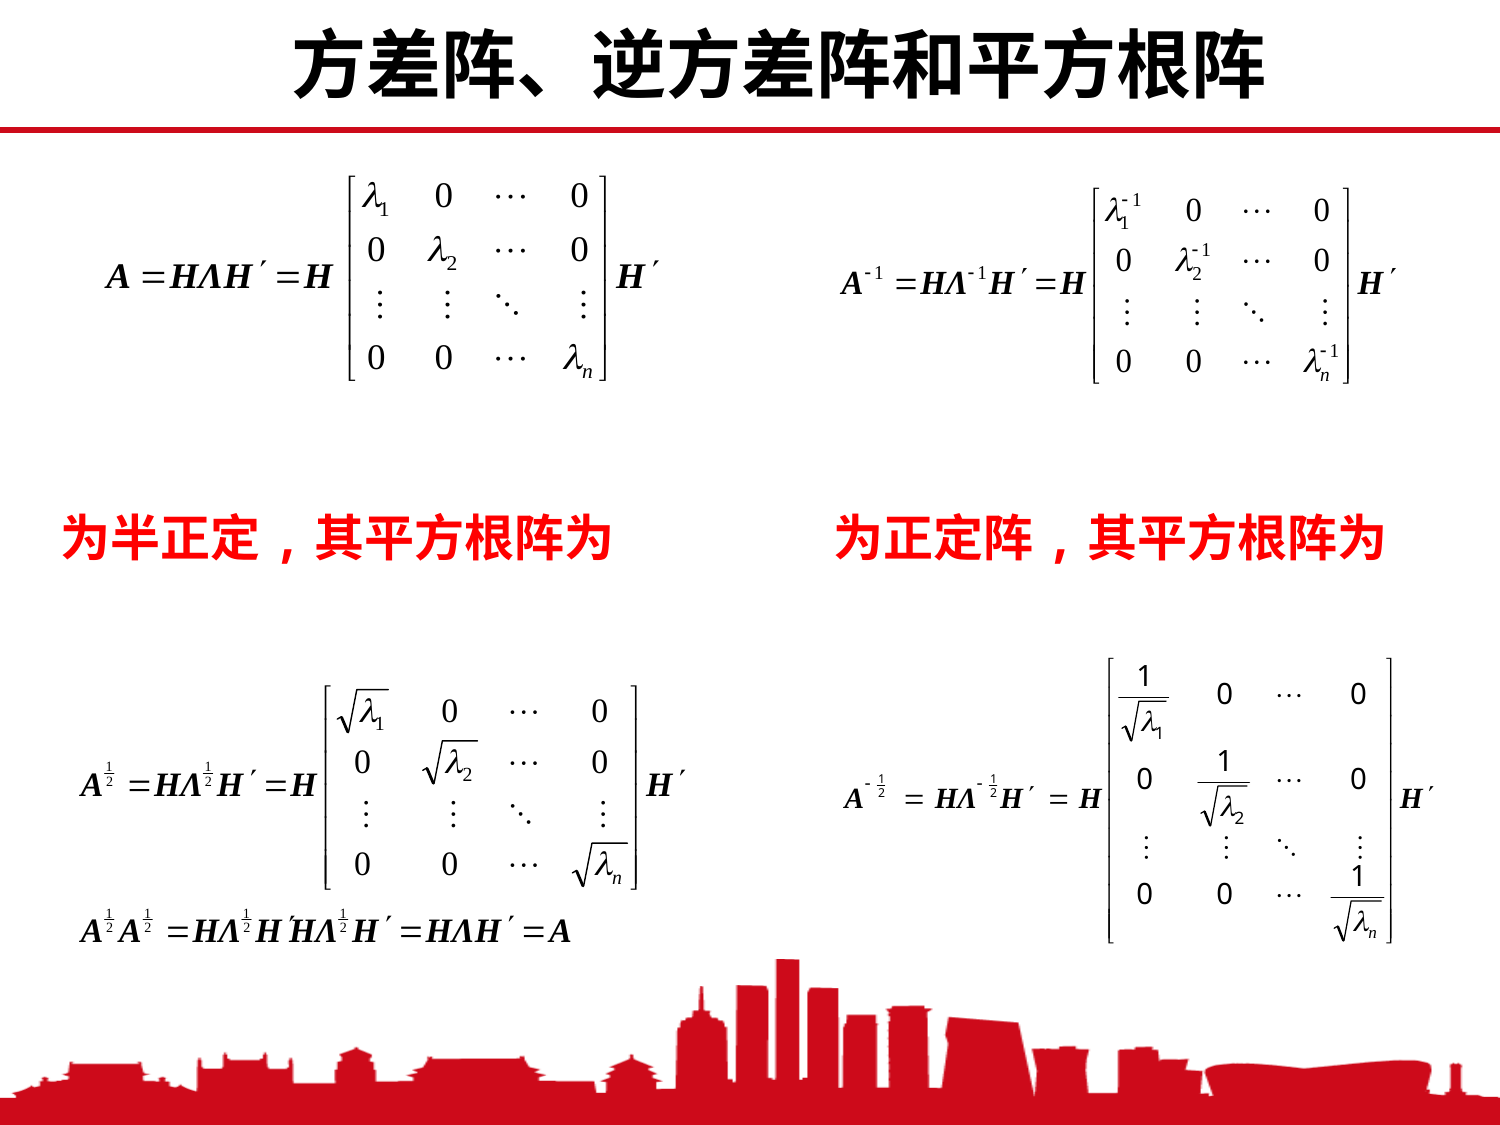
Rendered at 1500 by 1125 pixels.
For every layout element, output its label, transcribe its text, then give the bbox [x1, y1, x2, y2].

picture [0, 959, 1500, 1125]
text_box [72, 677, 689, 951]
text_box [834, 182, 1399, 391]
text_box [837, 651, 1438, 951]
text_box 方差阵、逆方差阵和平方根阵 [29, 10, 1500, 116]
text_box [97, 167, 664, 391]
